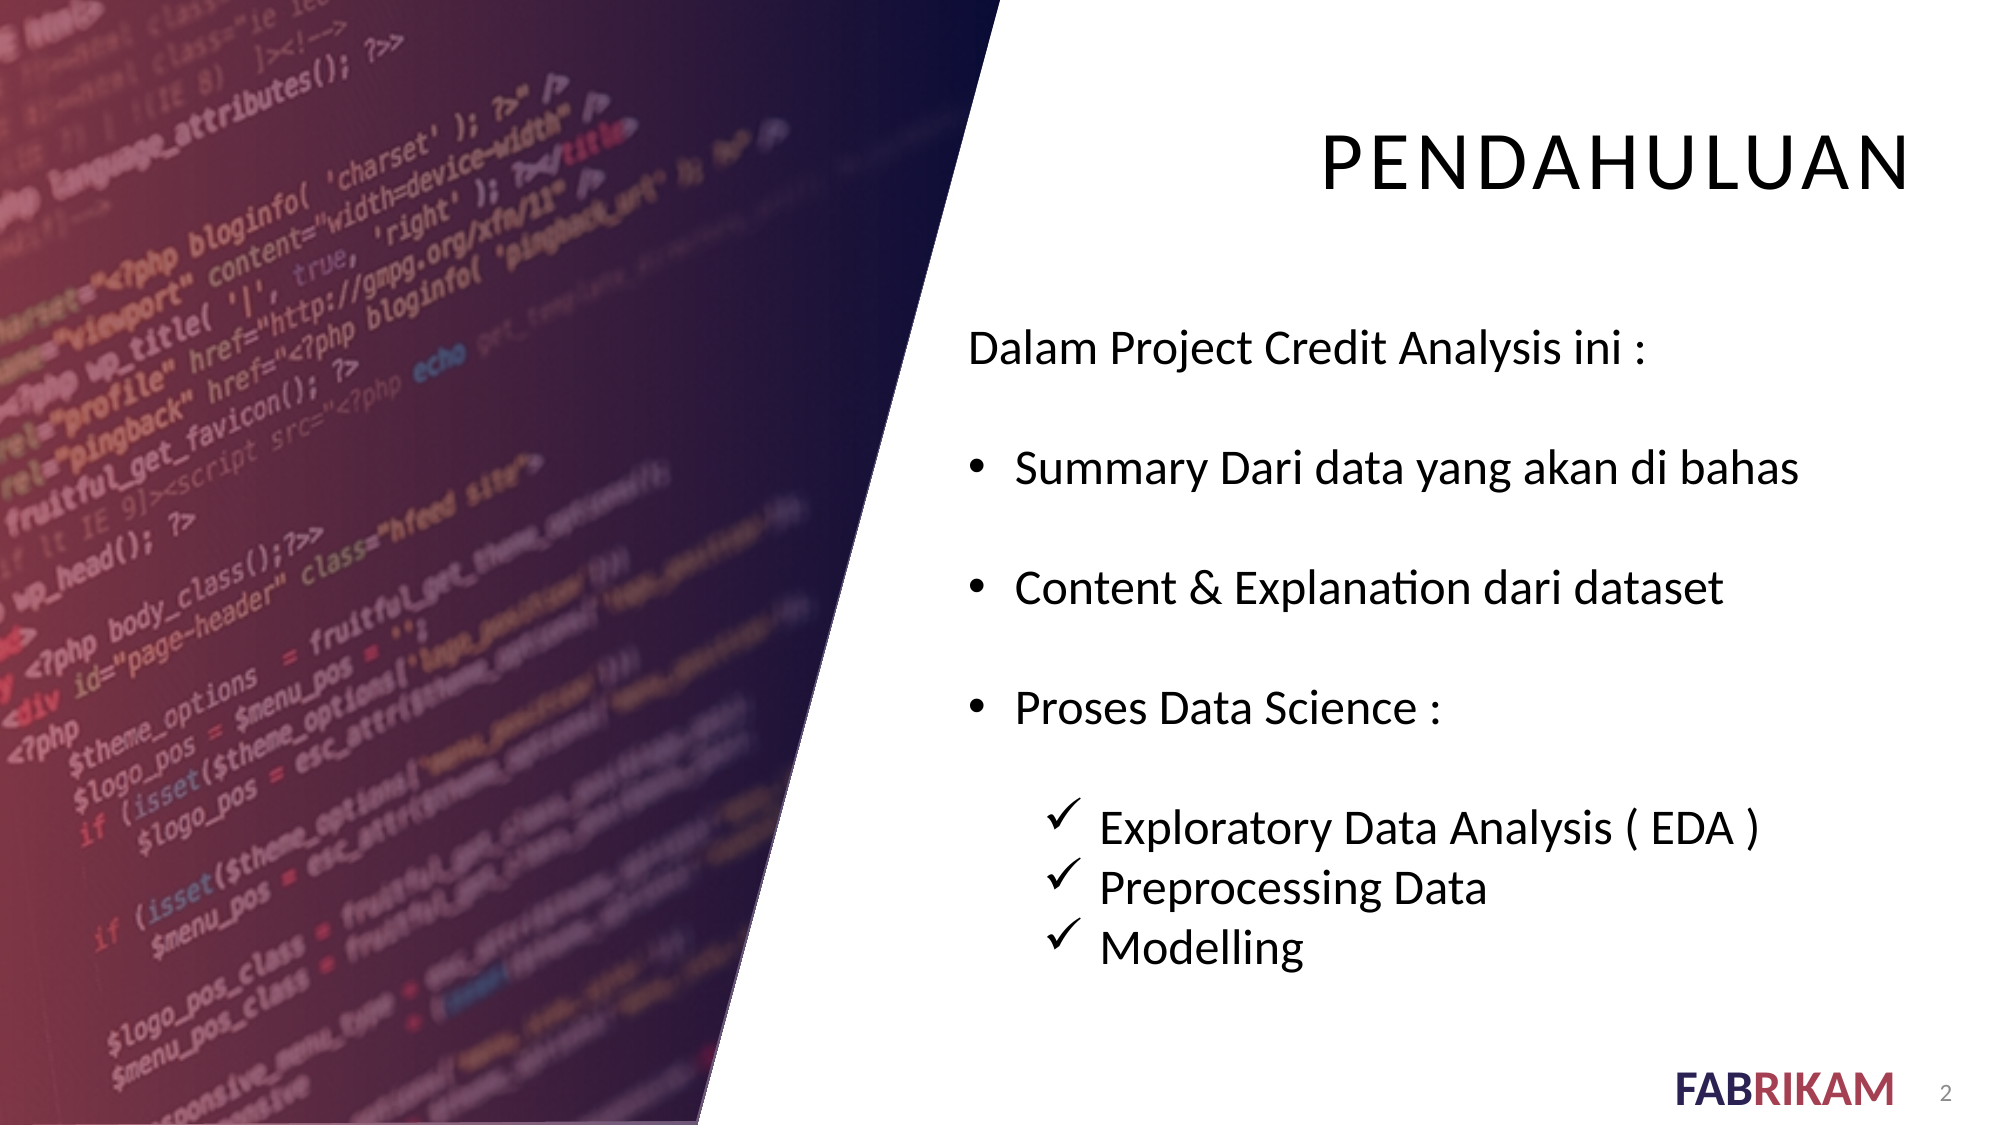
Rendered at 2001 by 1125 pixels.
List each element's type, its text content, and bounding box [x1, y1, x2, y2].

picture [0, 0, 1000, 1125]
title Pendahuluan [1305, 76, 1931, 236]
text_box Dalam Project Credit Analysis ini : Summary Dari data yang akan di bahas Content & Explanation dari dataset Proses Data Science : Exploratory Data Analysis ( EDA ) Preprocessing Data Modelling [1000, 307, 1931, 983]
slide_number 2 [1894, 1061, 1968, 1121]
